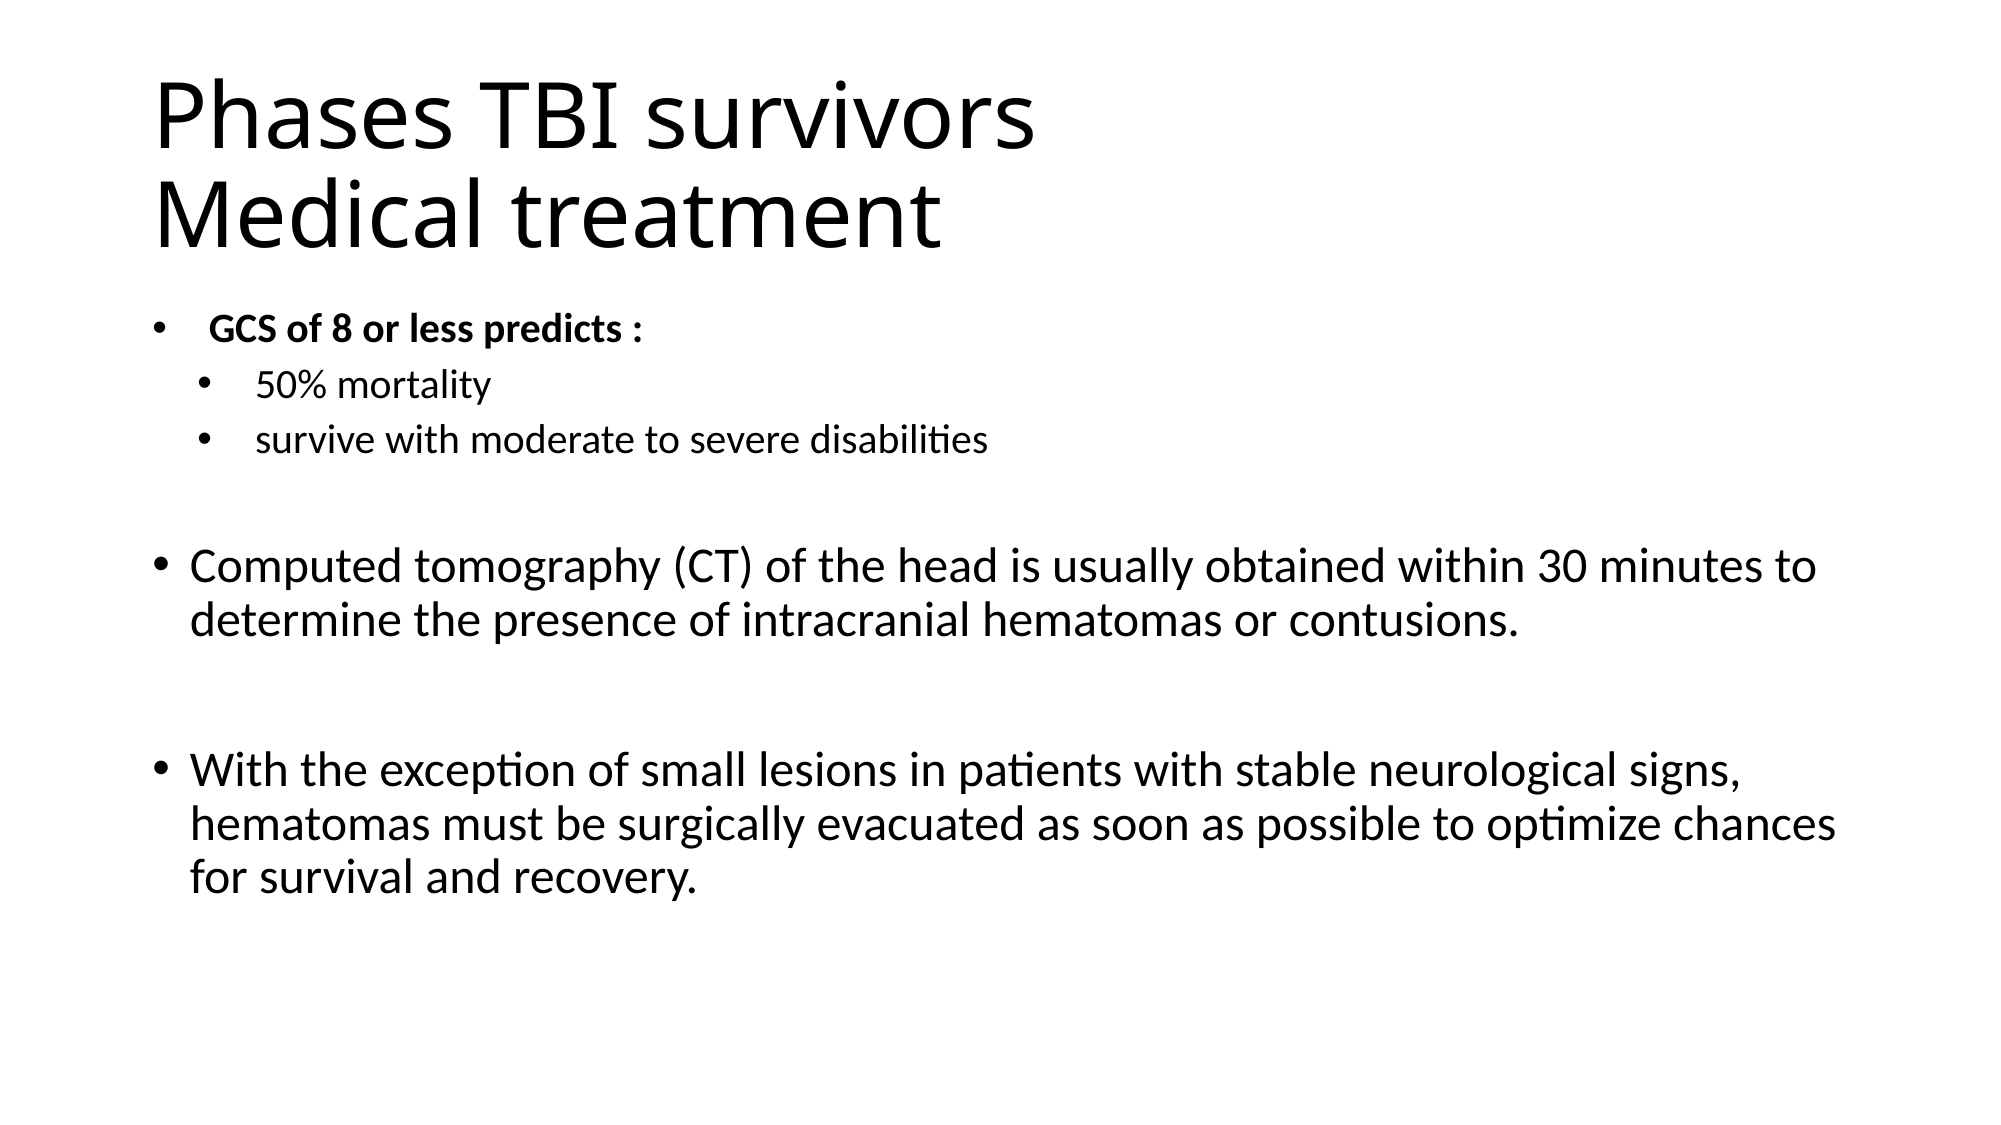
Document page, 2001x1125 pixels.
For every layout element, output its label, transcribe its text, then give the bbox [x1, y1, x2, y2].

title Phases TBI survivors Medical treatment [137, 59, 1863, 278]
list GCS of 8 or less predicts : 50% mortality survive with moderate to severe disabilities Computed tomography (CT) of the head is usually obtained within 30 minutes to determine the presence of intracranial hematomas or contusions. With the exception of small lesions in patients with stable neurological signs, hematomas must be surgically evacuated as soon as possible to optimize chances for survival and recovery. [137, 299, 1863, 1014]
